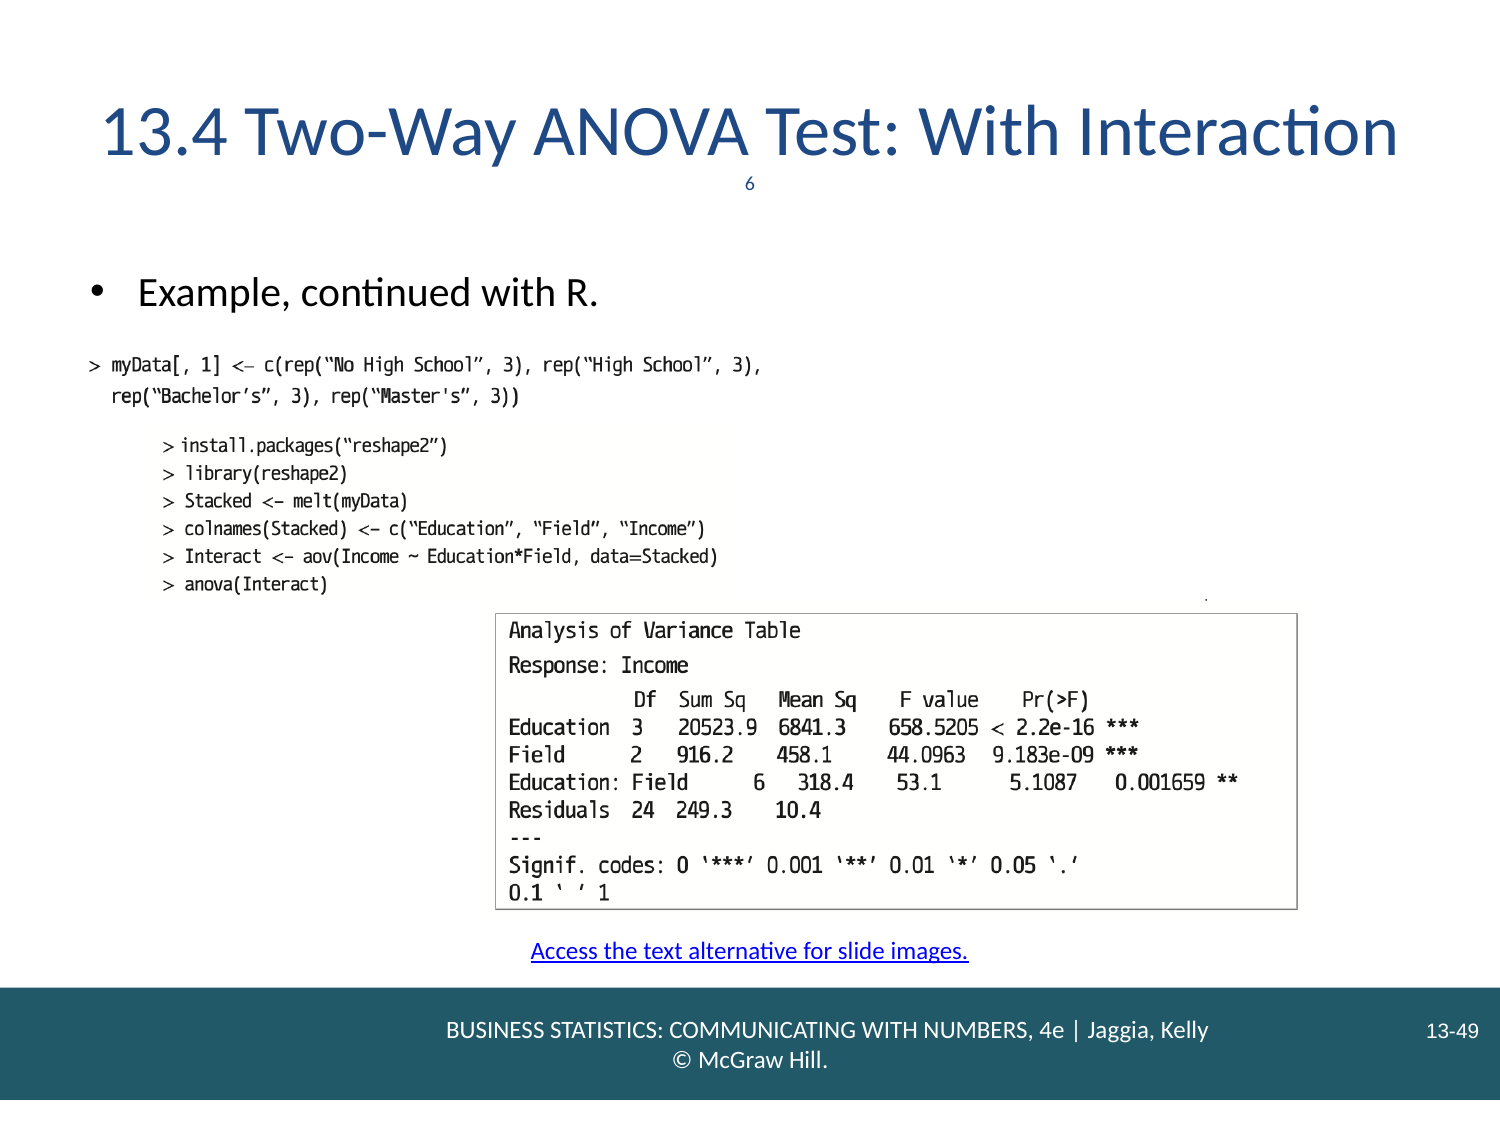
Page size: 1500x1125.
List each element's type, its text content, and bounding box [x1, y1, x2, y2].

list Access the text alternative for slide images. [489, 927, 1011, 978]
title 13.4 Two-Way ANOVA Test: With Interaction 6 [75, 45, 1425, 233]
picture [87, 345, 774, 413]
picture [149, 424, 1309, 919]
list Example, continued with R. [75, 262, 725, 325]
